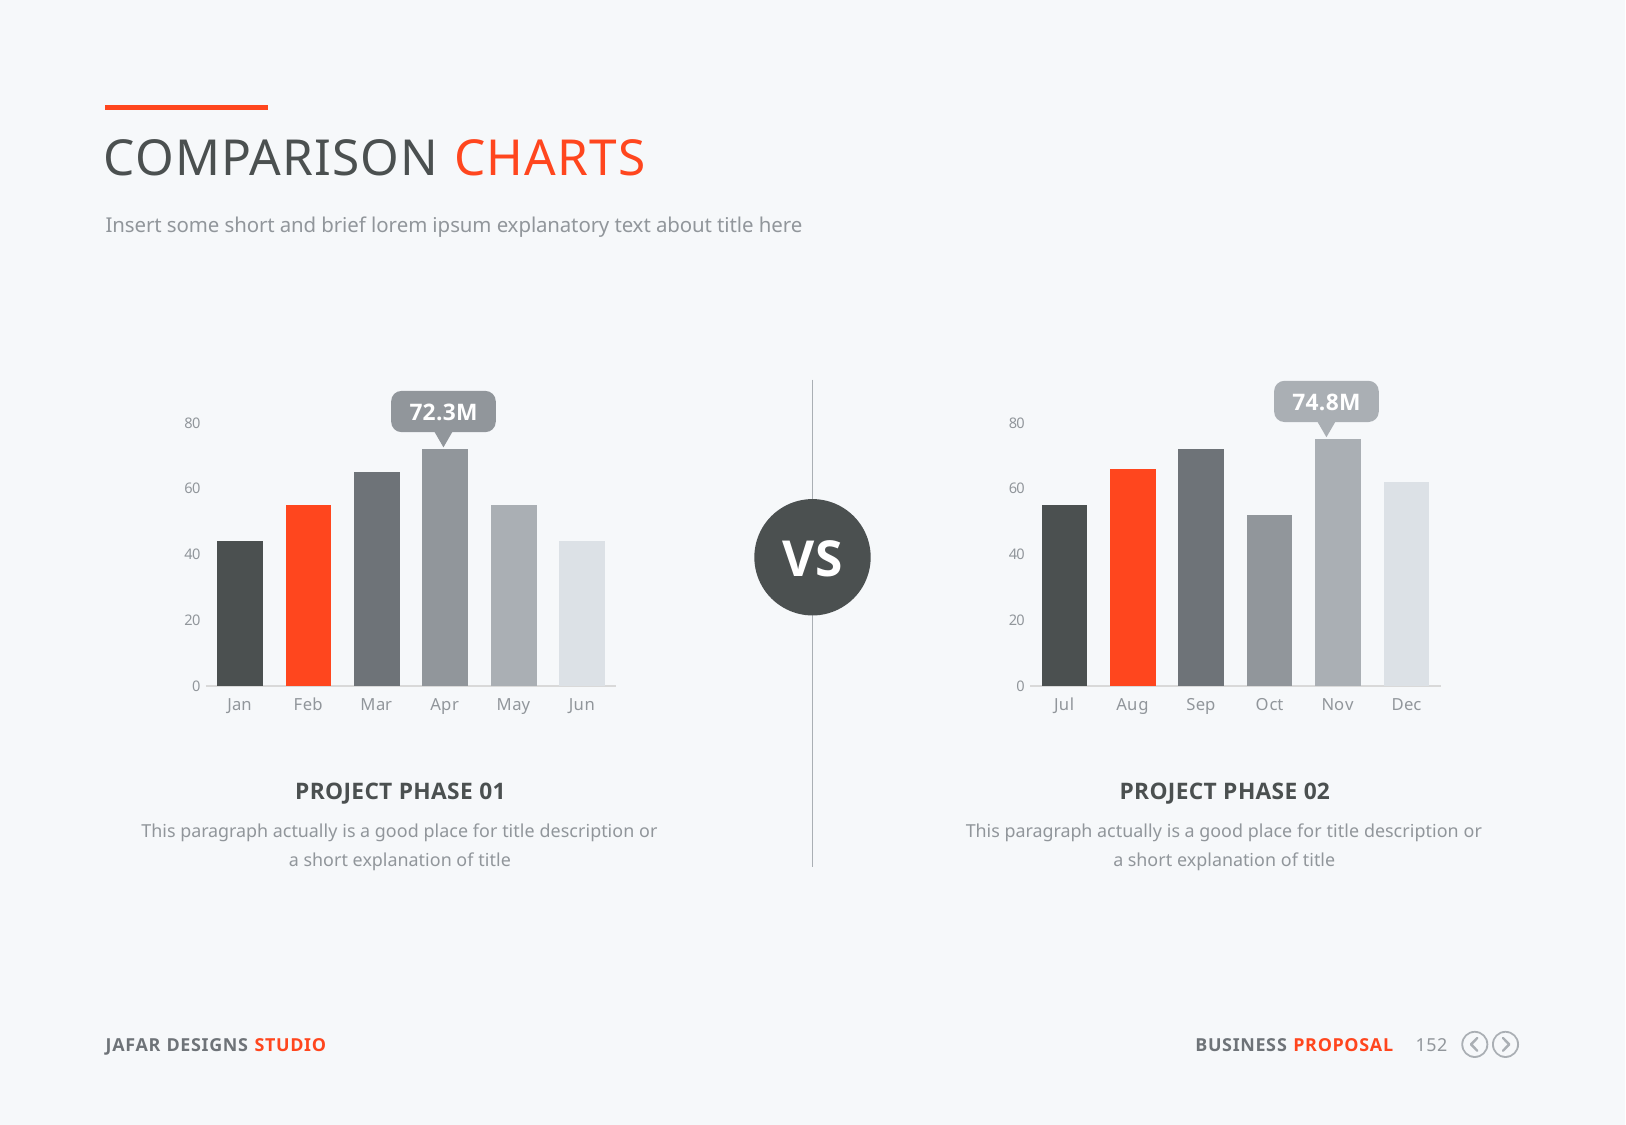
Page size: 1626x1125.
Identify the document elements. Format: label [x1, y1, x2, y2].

list [103, 125, 1518, 188]
text_box [1273, 379, 1380, 406]
list [105, 209, 1519, 241]
chart [175, 406, 626, 722]
text_box [390, 389, 497, 406]
text_box [962, 813, 1487, 870]
text_box [138, 776, 663, 804]
text_box [962, 776, 1487, 804]
text_box [753, 379, 872, 868]
chart [999, 406, 1450, 722]
text_box [138, 813, 663, 870]
